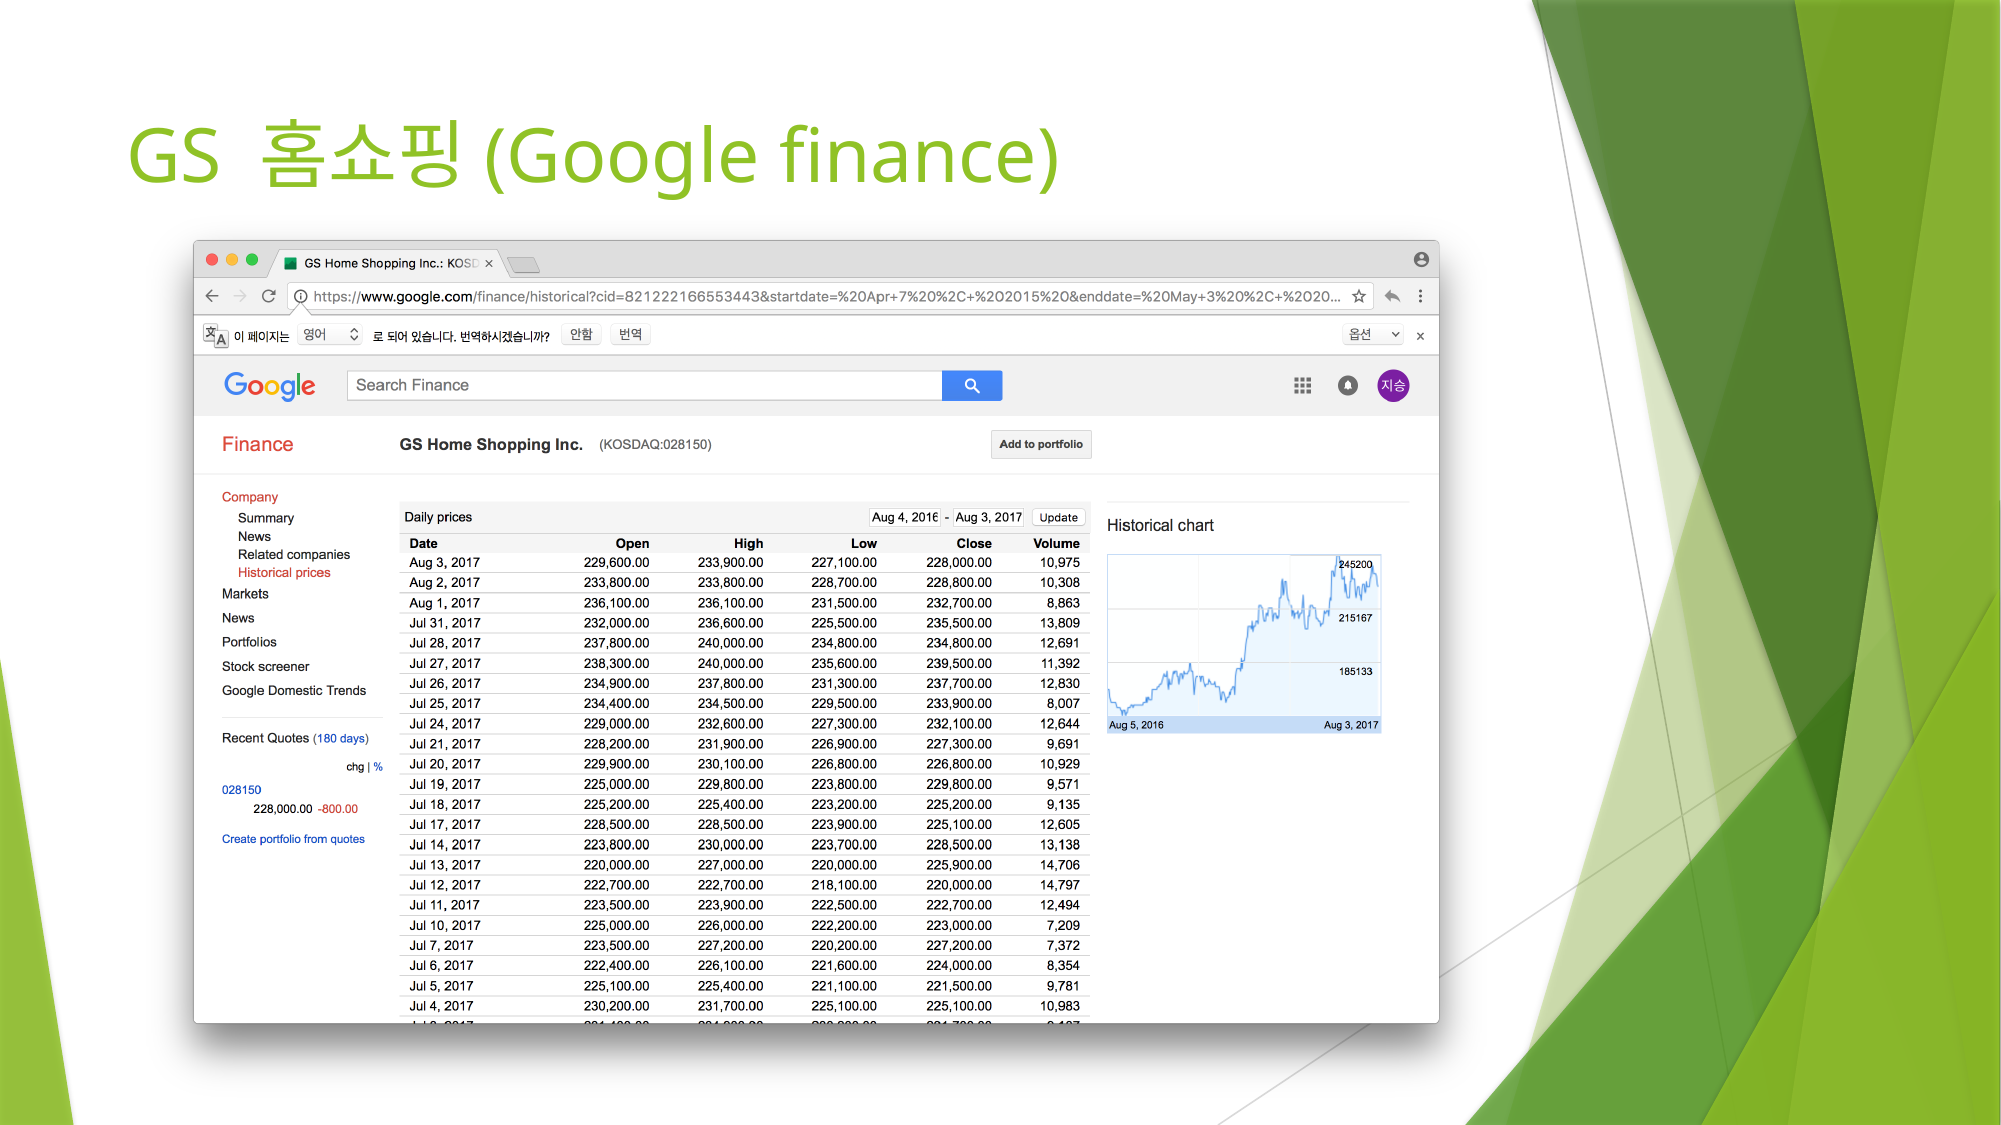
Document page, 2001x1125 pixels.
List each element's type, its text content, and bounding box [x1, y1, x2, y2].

title GS 홈쇼핑(Google finance) [111, 99, 1522, 317]
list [137, 207, 1496, 1105]
